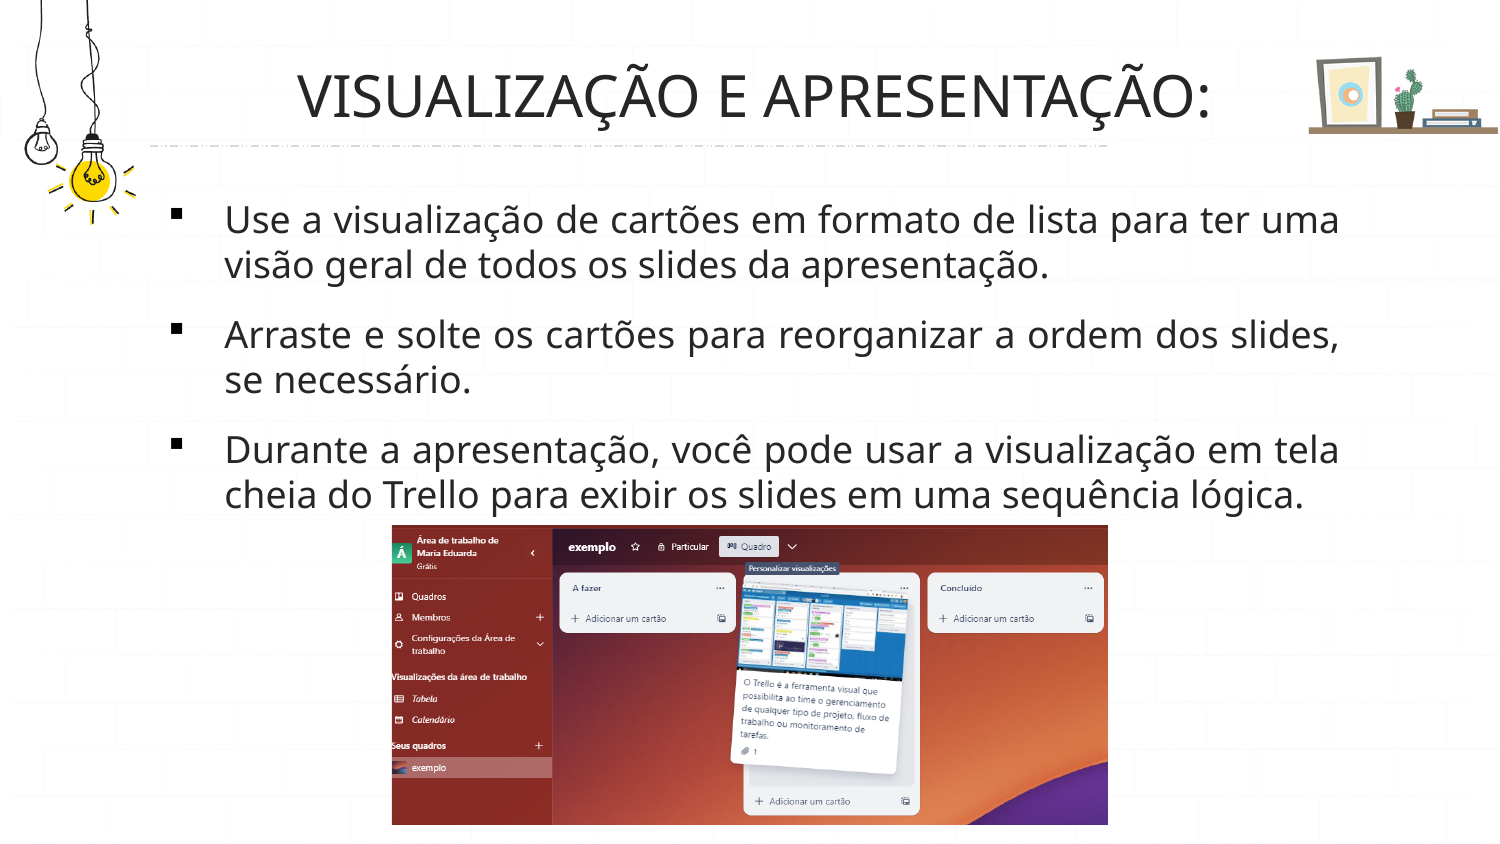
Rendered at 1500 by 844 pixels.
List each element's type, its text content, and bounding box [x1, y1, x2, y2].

title Visualização e apresentação: [153, 46, 1357, 141]
list Use a visualização de cartões em formato de lista para ter uma visão geral de todos os slides da apresentação. Arraste e solte os cartões para reorganizar a ordem dos slides, se necessário. Durante a apresentação, você pode usar a visualização em tela cheia do Trello para exibir os slides em uma sequência lógica. [153, 180, 1357, 737]
picture [0, 0, 1500, 844]
